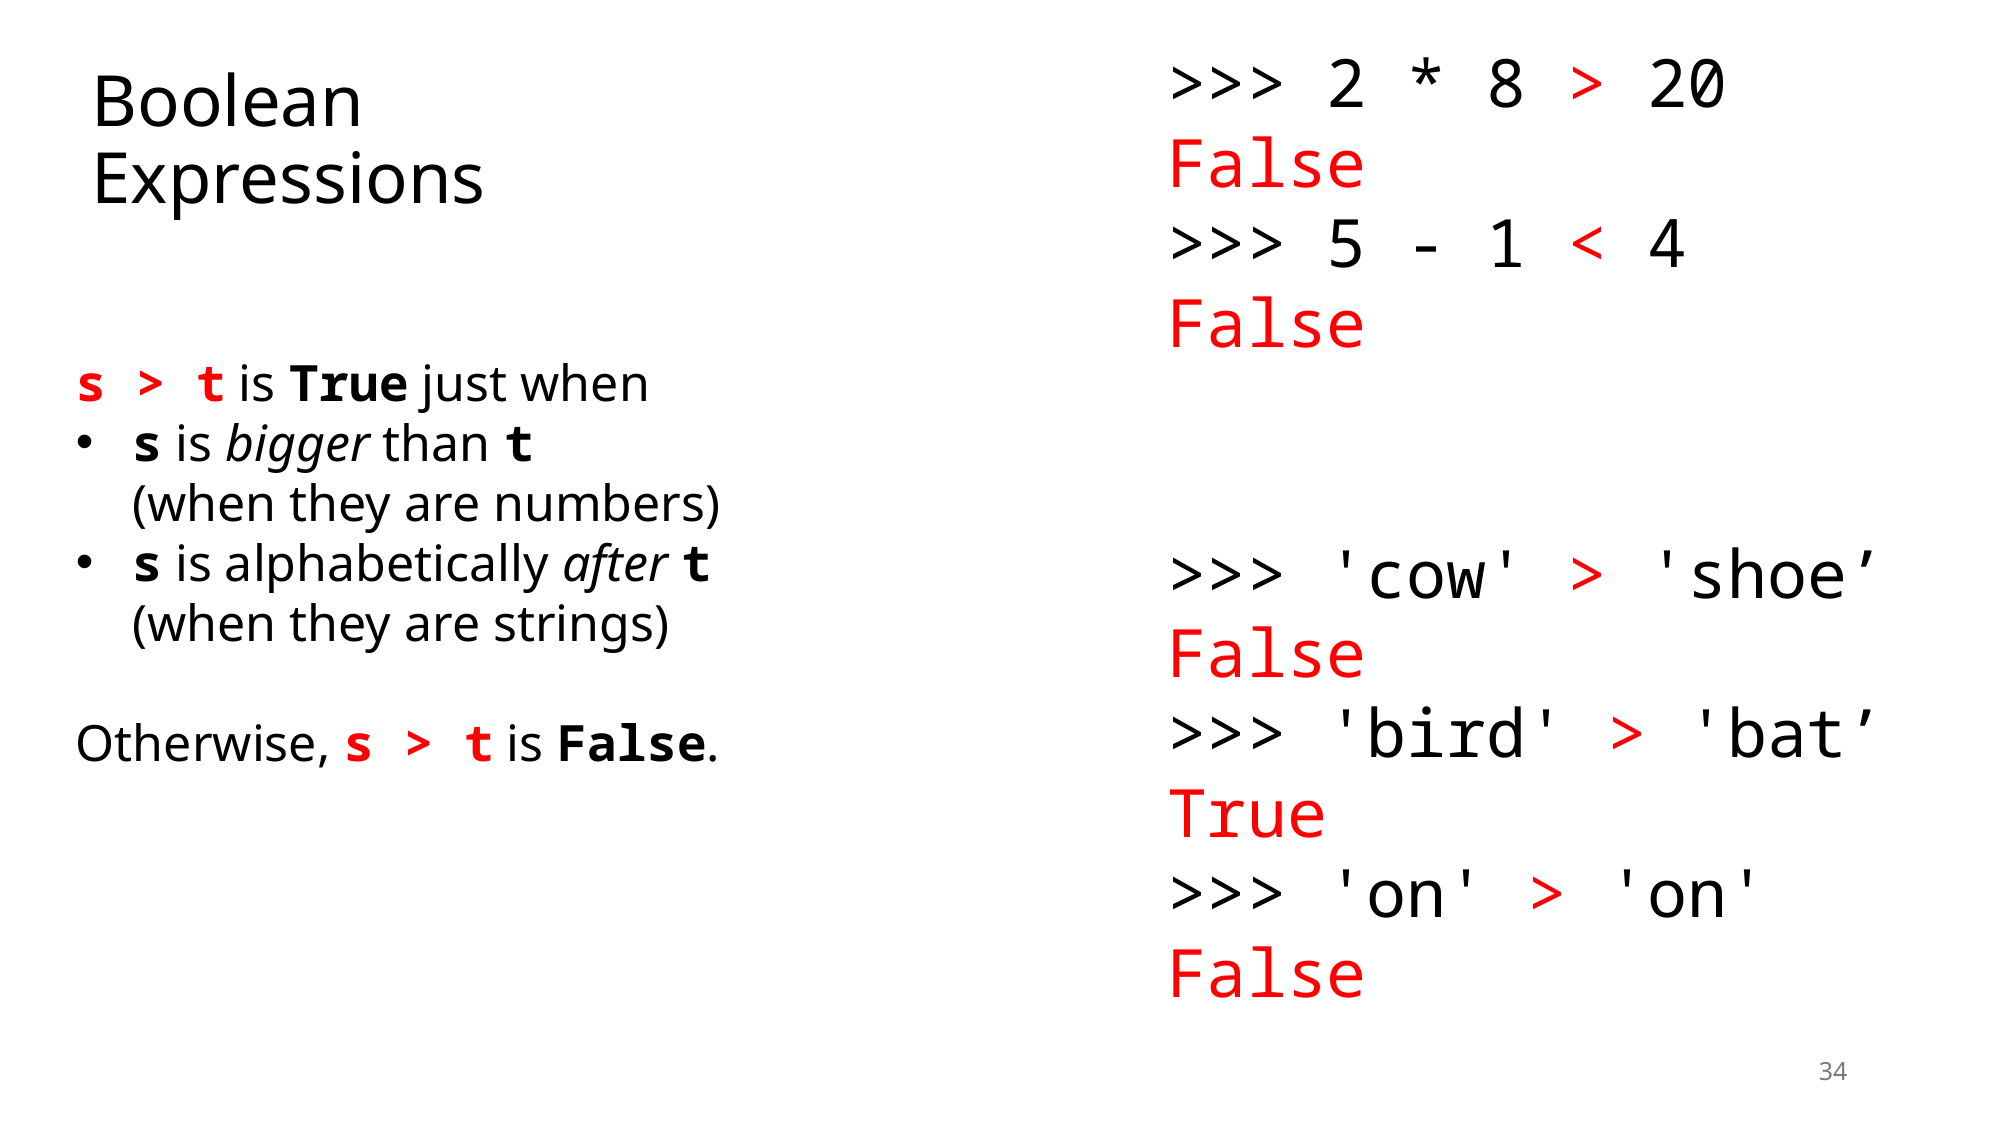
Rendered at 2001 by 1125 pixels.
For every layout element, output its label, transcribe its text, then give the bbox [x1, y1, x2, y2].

text_box s > t is True just when s is bigger than t (when they are numbers) s is alphabetically after t (when they are strings) Otherwise, s > t is False. [61, 343, 848, 779]
slide_number 34 [1412, 1042, 1863, 1103]
text_box >>> 'cow' > 'shoe’ False >>> 'bird' > 'bat’ True >>> 'on' > 'on' False [1152, 523, 1939, 1019]
title Boolean Expressions [76, 33, 519, 251]
text_box >>> 2 * 8 > 20 False >>> 5 - 1 < 4 False [1152, 33, 1939, 368]
